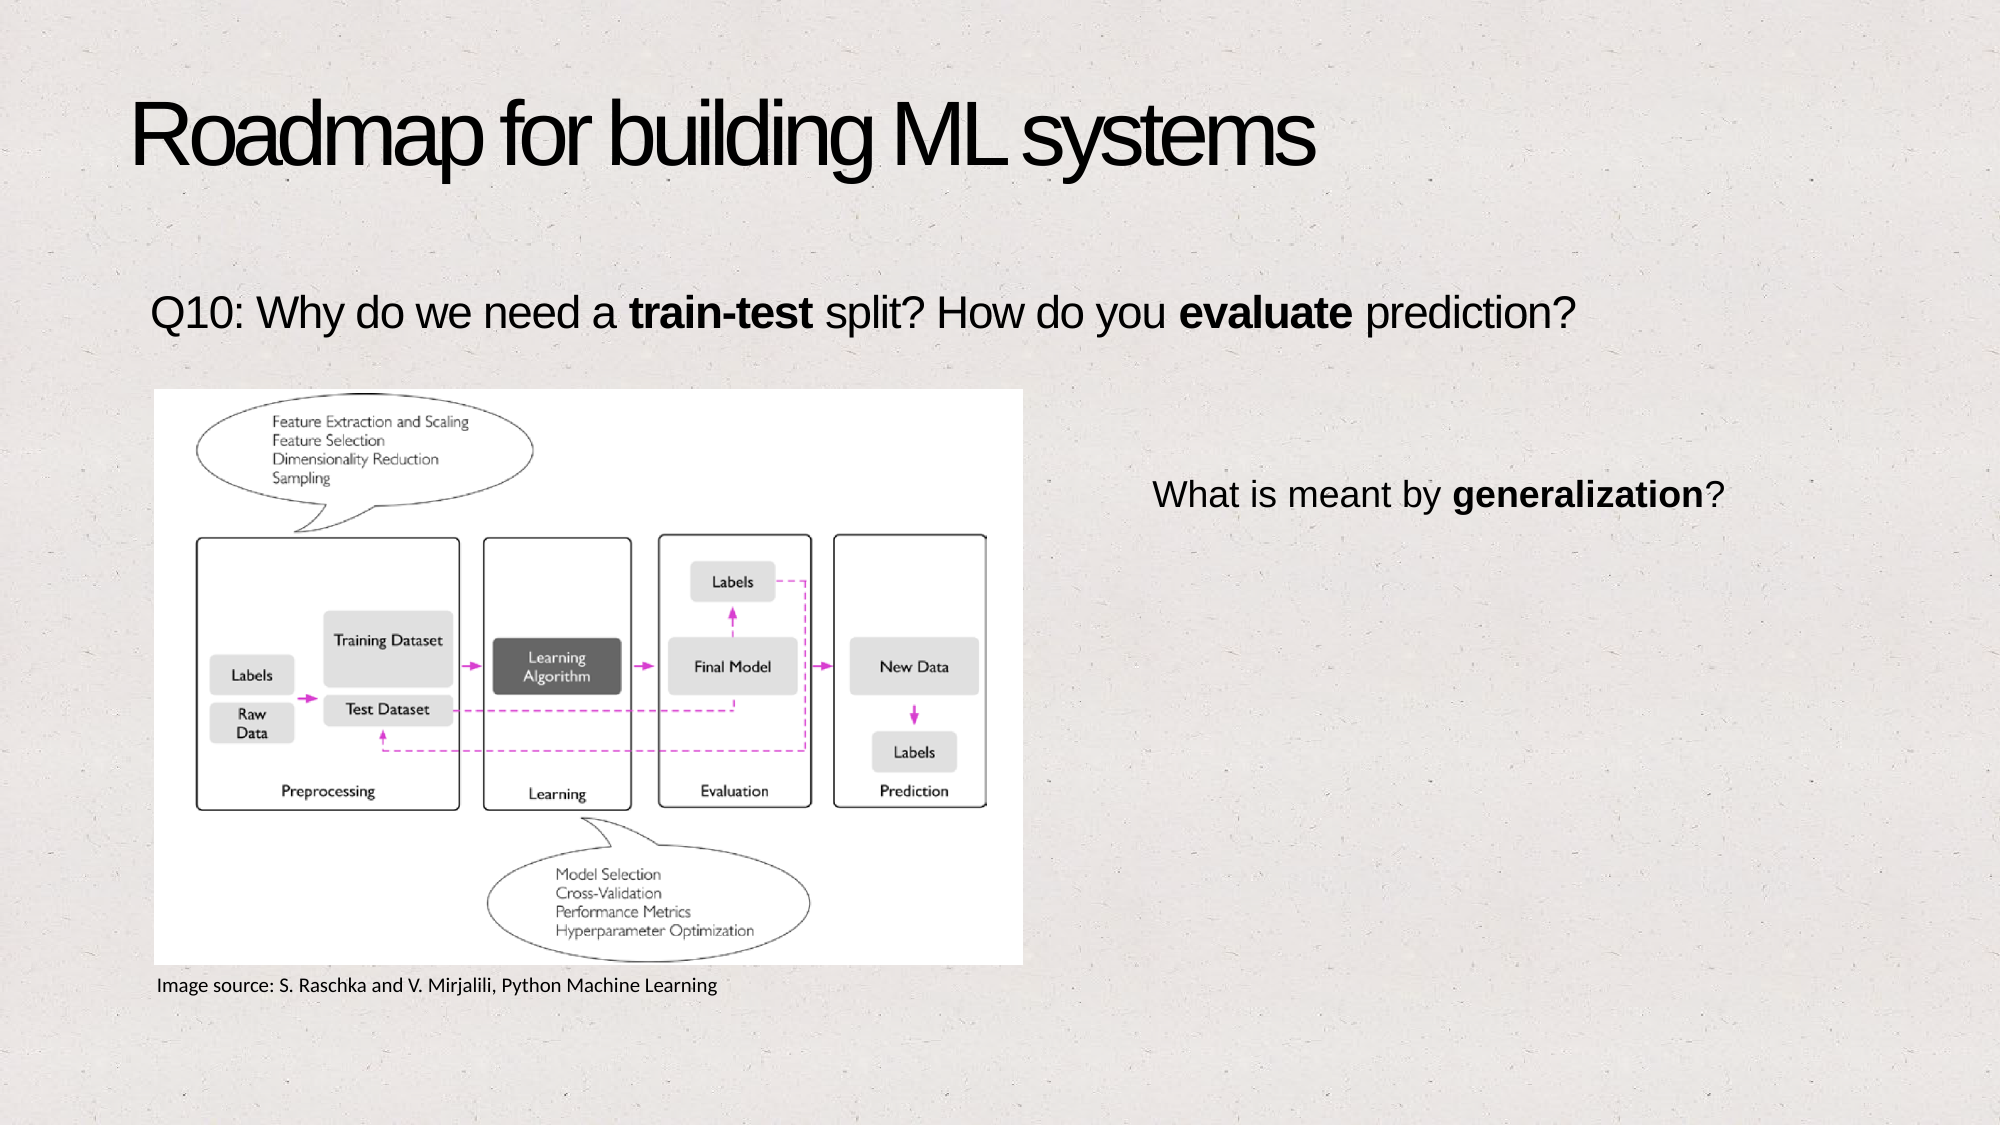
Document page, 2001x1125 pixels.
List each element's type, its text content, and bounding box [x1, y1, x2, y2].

title Roadmap for building ML systems [126, 71, 1425, 262]
picture [0, 0, 2000, 1125]
text_box What is meant by generalization? [1137, 462, 1763, 523]
text_box Image source: S. Raschka and V. Mirjalili, Python Machine Learning [142, 964, 955, 1005]
text_box Q10: Why do we need a train-test split? How do you evaluate prediction? [148, 280, 1725, 338]
